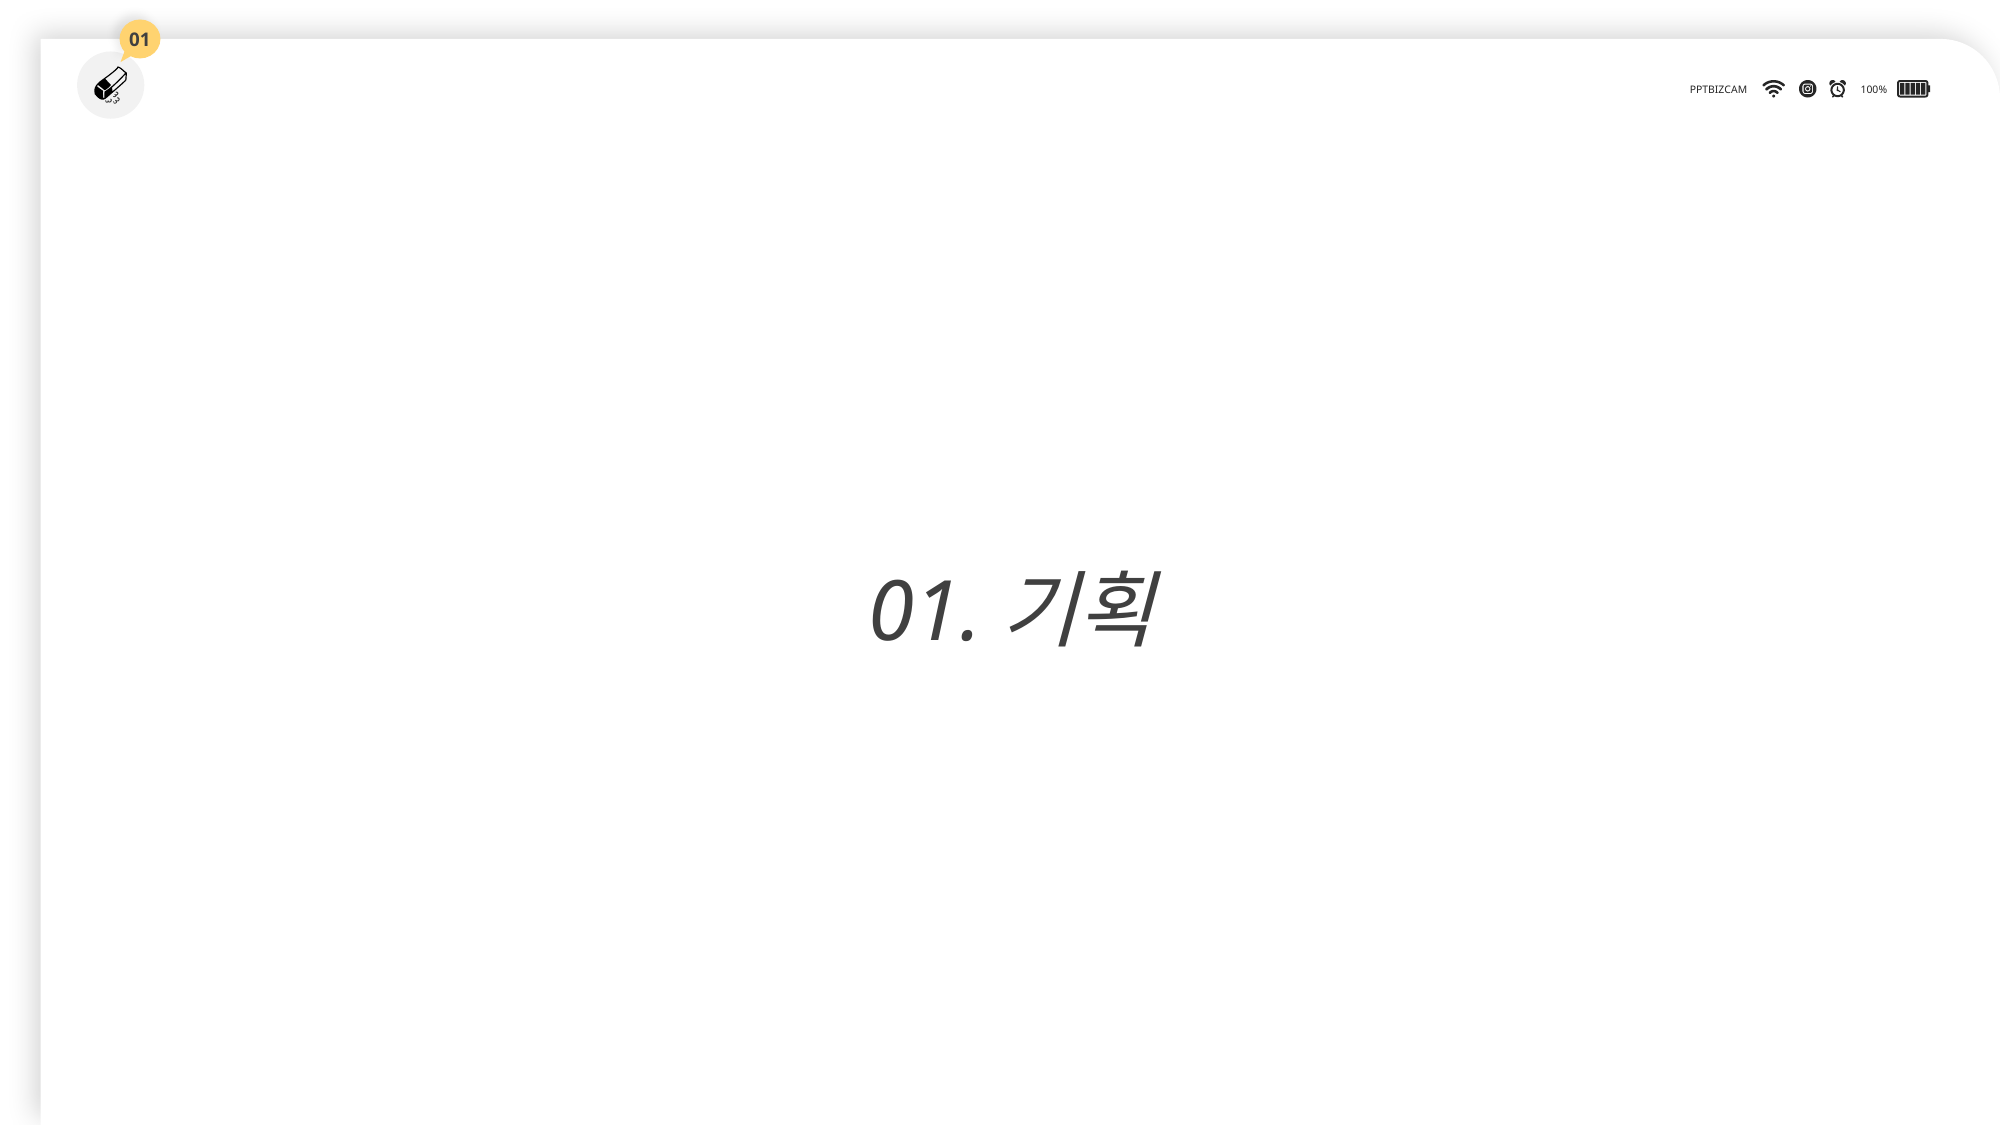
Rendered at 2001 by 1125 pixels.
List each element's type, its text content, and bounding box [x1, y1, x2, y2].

text_box 01.기획 [39, 37, 2000, 1125]
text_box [77, 51, 145, 119]
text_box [1675, 75, 1931, 104]
text_box 01 [118, 18, 162, 59]
